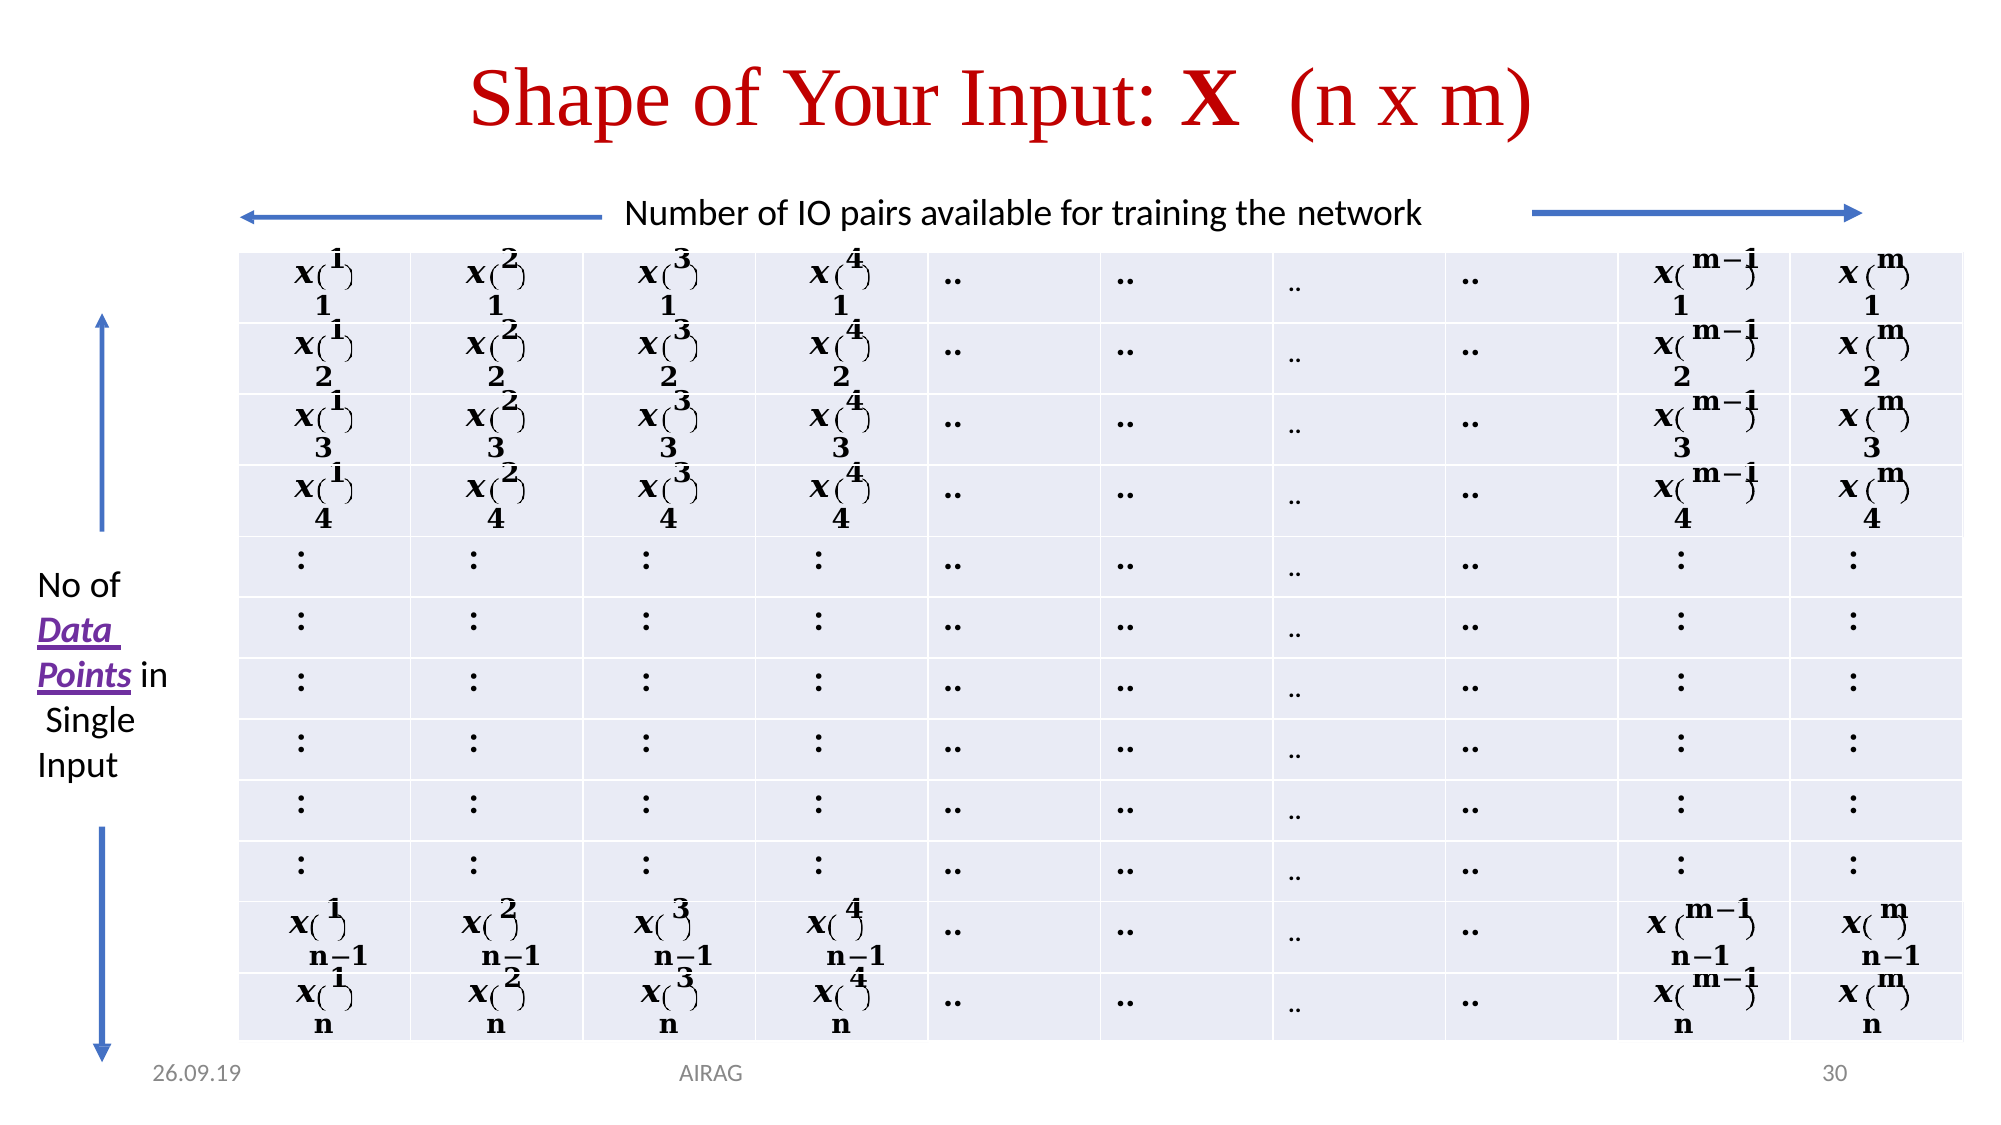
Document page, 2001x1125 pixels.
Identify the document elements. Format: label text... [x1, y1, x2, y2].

table_cell .. [929, 720, 1100, 779]
table_cell .. [1101, 324, 1272, 393]
table_cell 𝒙 𝟏 𝟑 [239, 395, 410, 464]
table_header 𝒙 𝐦 𝟏 [1791, 253, 1962, 322]
text_box [1532, 203, 1863, 223]
table_cell : [584, 598, 755, 657]
table_cell : [411, 659, 582, 718]
table_cell : [411, 537, 582, 596]
table_cell .. [929, 902, 1100, 972]
table_cell 𝒙 𝐦−𝟏 𝟑 [1619, 395, 1789, 464]
table_cell : [239, 598, 410, 657]
table_cell .. [1446, 598, 1617, 657]
slide_number 30 [1817, 1060, 1852, 1090]
table_cell : [1619, 537, 1789, 596]
table_cell .. [1101, 466, 1272, 536]
table_cell : [584, 537, 755, 596]
table_cell .. [1101, 395, 1272, 464]
table_cell 𝒙 𝟑 𝟑 [584, 395, 755, 464]
text_box [94, 313, 110, 532]
table_cell .. [929, 781, 1100, 840]
table_cell .. [929, 324, 1100, 393]
table_cell .. [1101, 659, 1272, 718]
table_cell .. [1101, 598, 1272, 657]
table_header 𝒙 𝟏 𝟏 [239, 253, 410, 322]
table_cell : [411, 720, 582, 779]
slide_number AIRAG [677, 1060, 1323, 1090]
title Shape of Your Input: X (n x m) [466, 40, 1534, 230]
table_cell : [239, 842, 410, 901]
table_header 𝒙 𝟒 𝟏 [756, 253, 927, 322]
table_cell : [239, 720, 410, 779]
table_cell : [411, 842, 582, 901]
table_cell 𝒙 𝟏 𝟒 [239, 466, 410, 536]
table_cell 𝒙 𝟐 𝟑 [411, 395, 582, 464]
table_cell 𝒙 𝐦−𝟏 𝐧 [1619, 974, 1789, 1040]
table_cell 𝒙 𝟏 𝐧 [239, 974, 410, 1040]
table_cell 𝒙 𝟑 𝐧 [584, 974, 755, 1040]
table_cell .. [1446, 720, 1617, 779]
table_cell .. [1446, 466, 1617, 536]
table_cell 𝒙 𝟐 𝟐 [411, 324, 582, 393]
table_header .. [1101, 253, 1272, 322]
table_header 𝒙 𝐦−𝟏 𝟏 [1619, 253, 1789, 322]
table_cell : [239, 537, 410, 596]
table_cell .. [1274, 974, 1445, 1040]
table_cell .. [1101, 720, 1272, 779]
table_cell 𝒙 𝐦 𝟒 [1791, 466, 1962, 536]
table_cell : [239, 781, 410, 840]
table_cell 𝒙 𝟒 𝟑 [756, 395, 927, 464]
table_cell .. [929, 842, 1100, 901]
table_cell .. [1446, 902, 1617, 972]
table_cell : [756, 842, 927, 901]
table_cell .. [929, 537, 1100, 596]
table_cell : [1619, 781, 1789, 840]
table_cell .. [1446, 537, 1617, 596]
table_cell .. [1101, 902, 1272, 972]
table_cell : [756, 537, 927, 596]
table_cell : [1791, 659, 1962, 718]
table_cell .. [1446, 781, 1617, 840]
table_cell .. [1274, 395, 1445, 464]
table_cell : [756, 598, 927, 657]
table_cell : [584, 781, 755, 840]
table_cell .. [1101, 842, 1272, 901]
table_cell : [756, 781, 927, 840]
table_cell .. [1446, 324, 1617, 393]
table_cell .. [1101, 974, 1272, 1040]
table_cell .. [1274, 720, 1445, 779]
table_cell : [1619, 842, 1789, 901]
table_cell 𝒙 𝟐 𝐧 [411, 974, 582, 1040]
table_cell 𝒙 𝟑 𝟒 [584, 466, 755, 536]
table_cell .. [1274, 598, 1445, 657]
table_cell 𝒙 𝟑 𝟐 [584, 324, 755, 393]
table_cell .. [929, 466, 1100, 536]
table_cell .. [929, 598, 1100, 657]
table_cell : [1619, 659, 1789, 718]
table_cell : [756, 720, 927, 779]
footer 26.09.19 [150, 1060, 264, 1090]
table_cell .. [1446, 842, 1617, 901]
table_cell : [584, 842, 755, 901]
table_cell 𝒙 𝐦−𝟏 𝐧−𝟏 [1619, 902, 1789, 972]
table_cell .. [1274, 902, 1445, 972]
table_cell : [1791, 781, 1962, 840]
table_cell .. [1274, 781, 1445, 840]
table_cell 𝒙 𝐦−𝟏 𝟐 [1619, 324, 1789, 393]
table_cell 𝒙 𝟐 𝟒 [411, 466, 582, 536]
table_cell 𝒙 𝐦 𝟑 [1791, 395, 1962, 464]
table_header 𝒙 𝟐 𝟏 [411, 253, 582, 322]
table_cell 𝒙 𝐦 𝐧−𝟏 [1791, 902, 1962, 972]
table_cell 𝒙 𝐦 𝟐 [1791, 324, 1962, 393]
table_cell .. [1101, 781, 1272, 840]
table_cell .. [929, 395, 1100, 464]
table_cell : [584, 720, 755, 779]
table_cell .. [1274, 659, 1445, 718]
table_cell 𝒙 𝟒 𝐧−𝟏 [756, 902, 927, 972]
table_cell : [1791, 598, 1962, 657]
table_header .. [1446, 253, 1617, 322]
table_header .. [929, 253, 1100, 322]
table_cell .. [929, 659, 1100, 718]
table_cell : [1619, 598, 1789, 657]
table_cell 𝒙 𝟒 𝟐 [756, 324, 927, 393]
table_cell .. [1274, 842, 1445, 901]
table_cell .. [1446, 395, 1617, 464]
text_box [239, 210, 603, 225]
table_cell 𝒙 𝐦 𝐧 [1791, 974, 1962, 1040]
table_cell .. [1274, 324, 1445, 393]
table_cell : [1791, 842, 1962, 901]
table_cell : [1791, 720, 1962, 779]
text_box Number of IO pairs available for training the network [622, 185, 1432, 233]
table_cell 𝒙 𝟑 𝐧−𝟏 [584, 902, 755, 972]
table_cell .. [929, 974, 1100, 1040]
table_cell 𝒙 𝟒 𝟒 [756, 466, 927, 536]
table_cell : [1791, 537, 1962, 596]
text_box [92, 826, 112, 1063]
table_cell .. [1446, 974, 1617, 1040]
table_cell 𝒙 𝟒 𝐧 [756, 974, 927, 1040]
table_cell 𝒙 𝟏 𝟐 [239, 324, 410, 393]
table_cell : [411, 781, 582, 840]
table_cell .. [1274, 537, 1445, 596]
table_cell .. [1101, 537, 1272, 596]
table_cell .. [1274, 466, 1445, 536]
table_cell : [584, 659, 755, 718]
table_cell : [411, 598, 582, 657]
table_cell 𝒙 𝐦−𝟏 𝟒 [1619, 466, 1789, 536]
table_cell .. [1446, 659, 1617, 718]
table_cell : [756, 659, 927, 718]
table_header 𝒙 𝟑 𝟏 [584, 253, 755, 322]
table_cell 𝒙 𝟏 𝐧−𝟏 [239, 902, 410, 972]
table_cell : [239, 659, 410, 718]
table_cell 𝒙 𝟐 𝐧−𝟏 [411, 902, 582, 972]
table_cell : [1619, 720, 1789, 779]
table_header .. [1274, 253, 1445, 322]
text_box No of Data Points in Single Input [35, 558, 172, 786]
